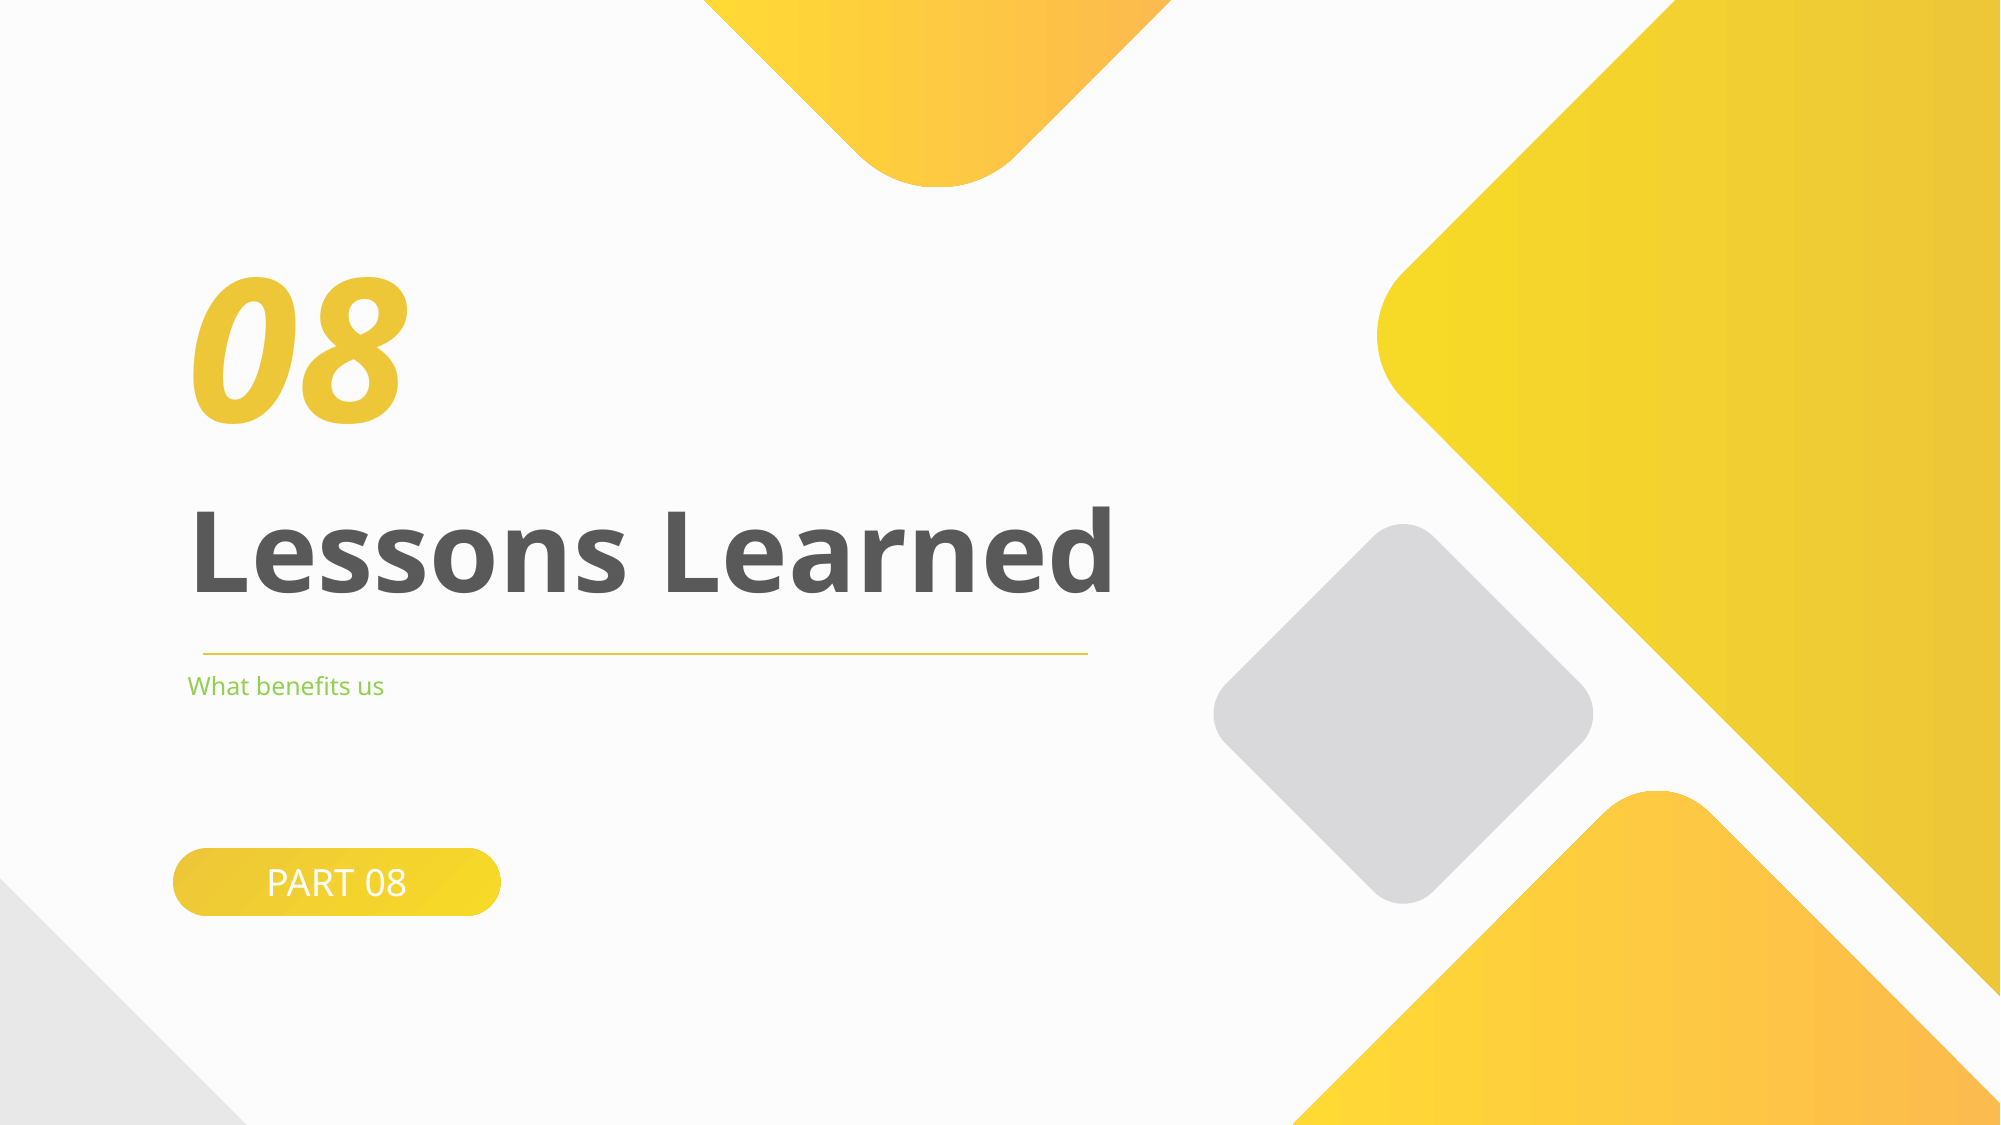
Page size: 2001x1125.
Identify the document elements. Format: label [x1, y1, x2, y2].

text_box [172, 215, 1472, 916]
